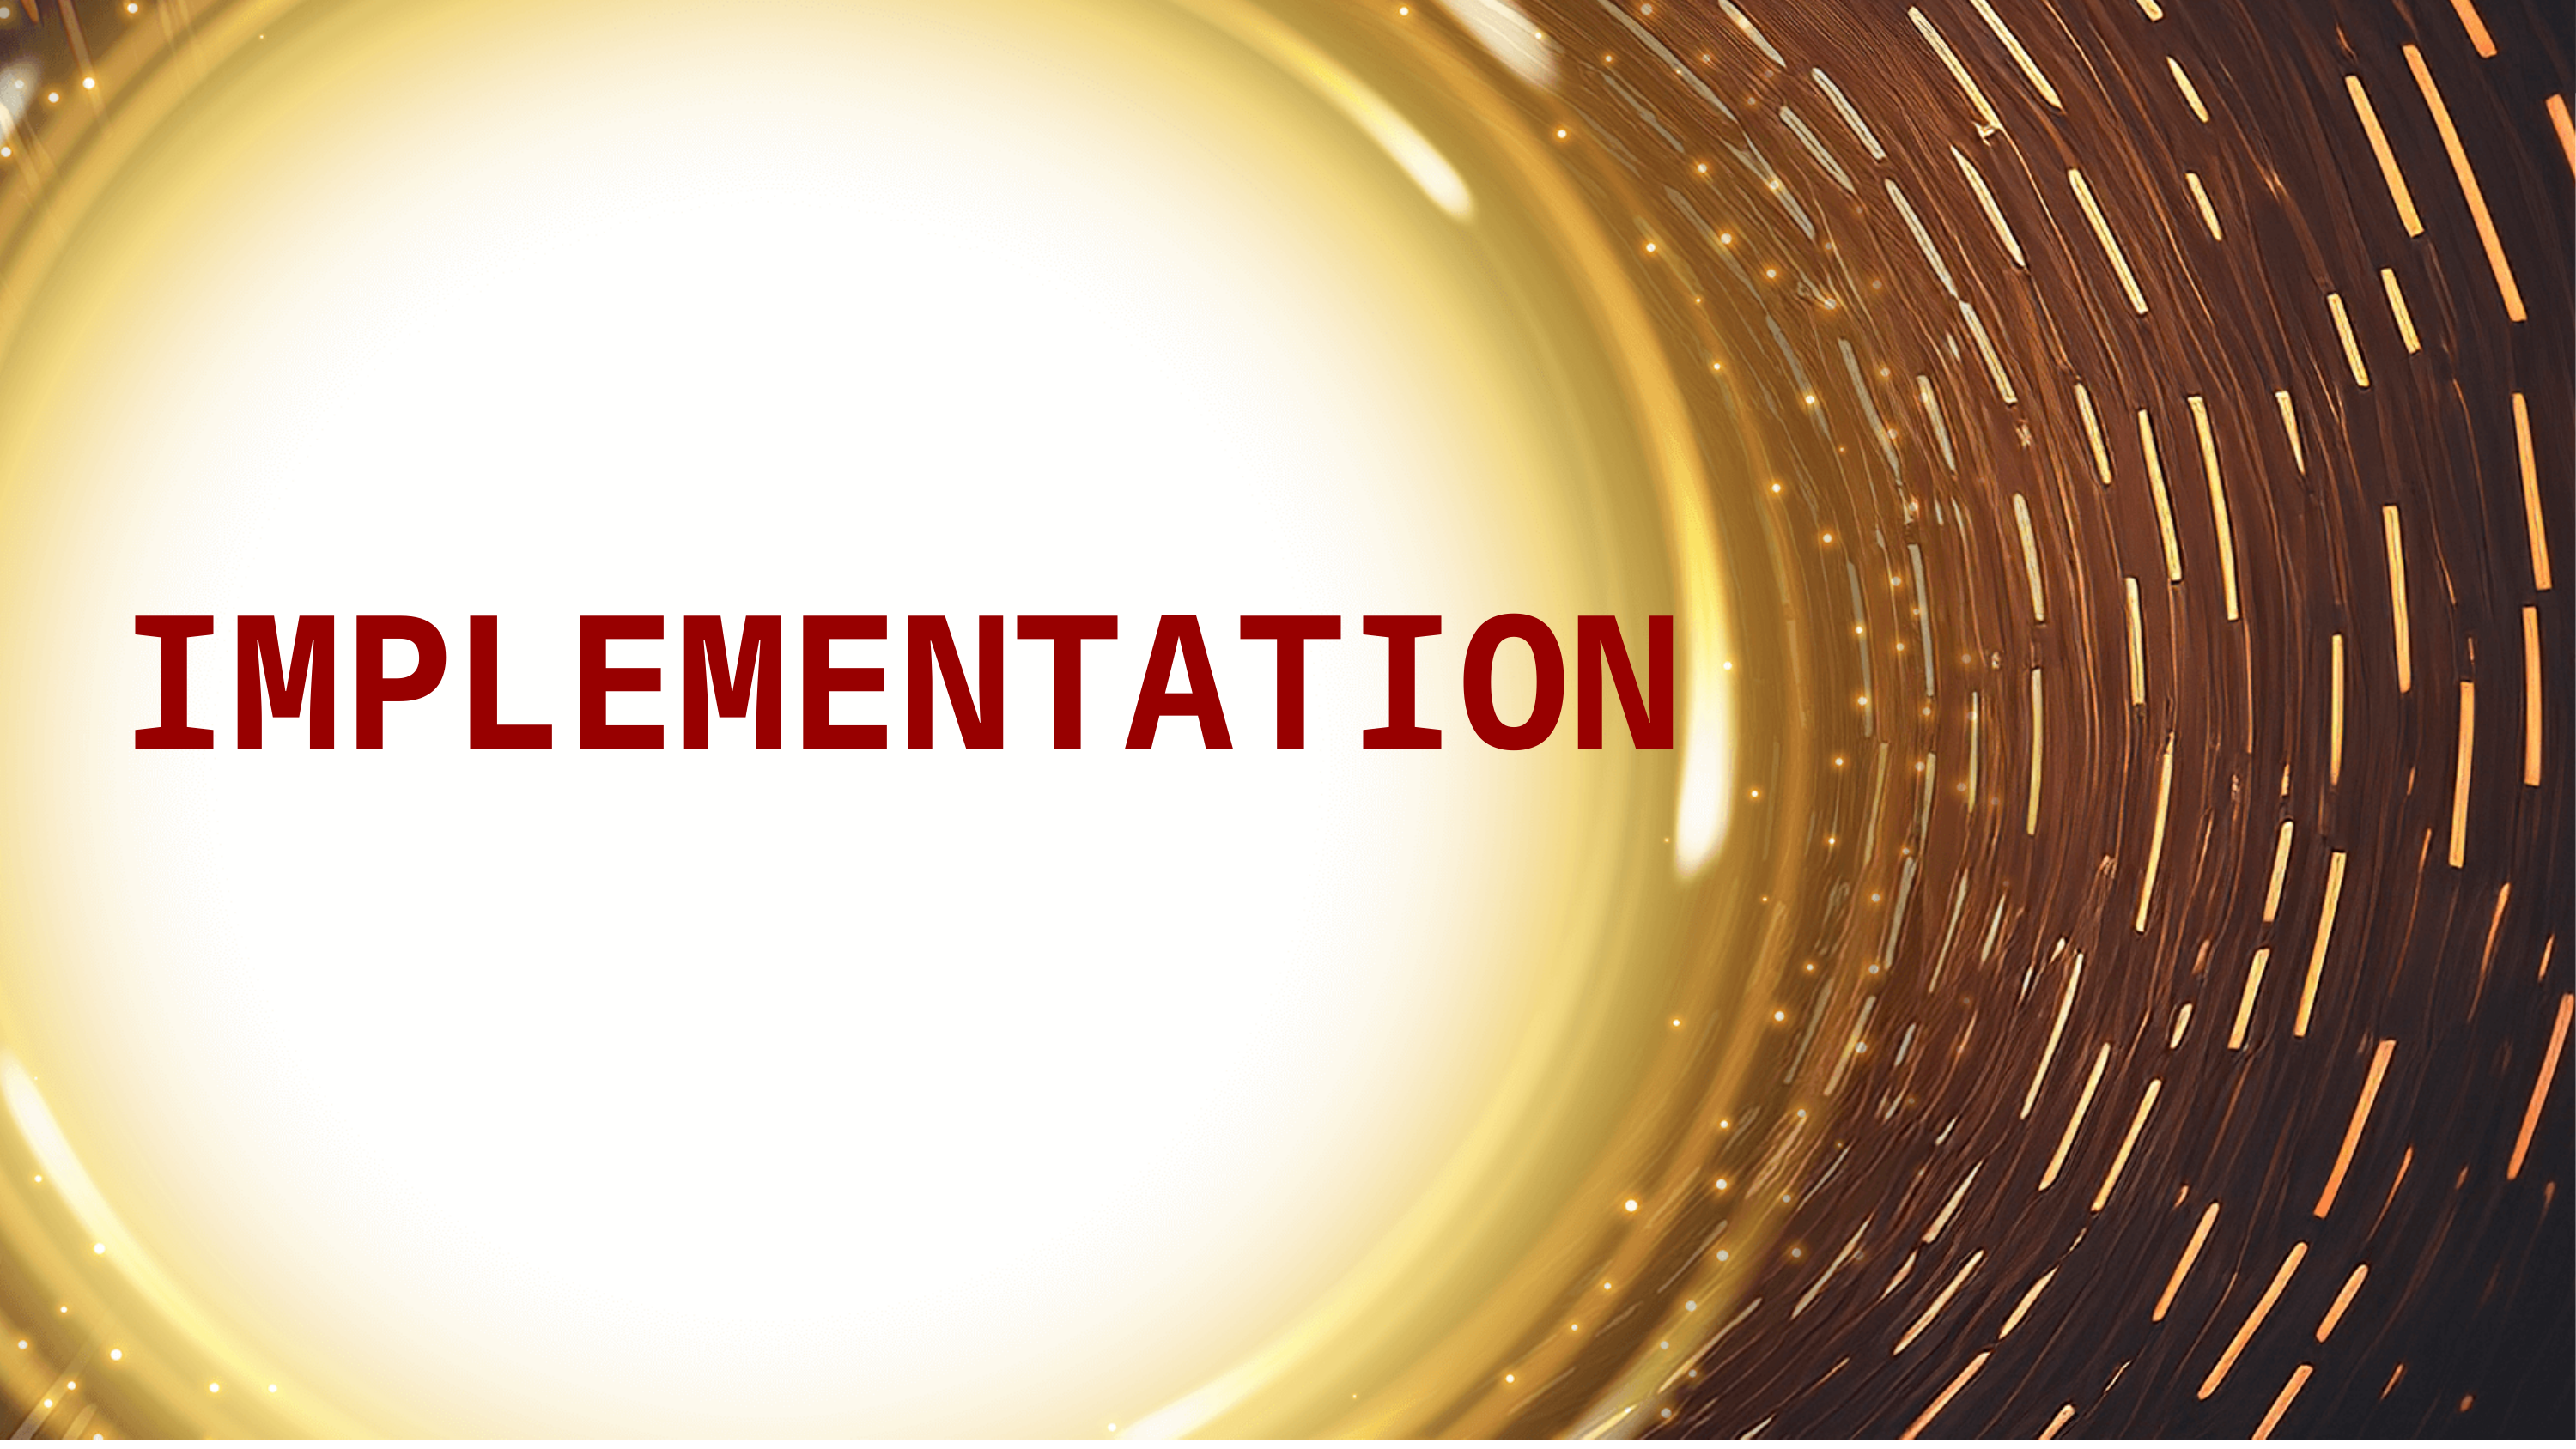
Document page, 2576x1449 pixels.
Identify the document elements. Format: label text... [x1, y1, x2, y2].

picture [0, 0, 2576, 1440]
title IMPLEMENTATION [106, 549, 2100, 936]
